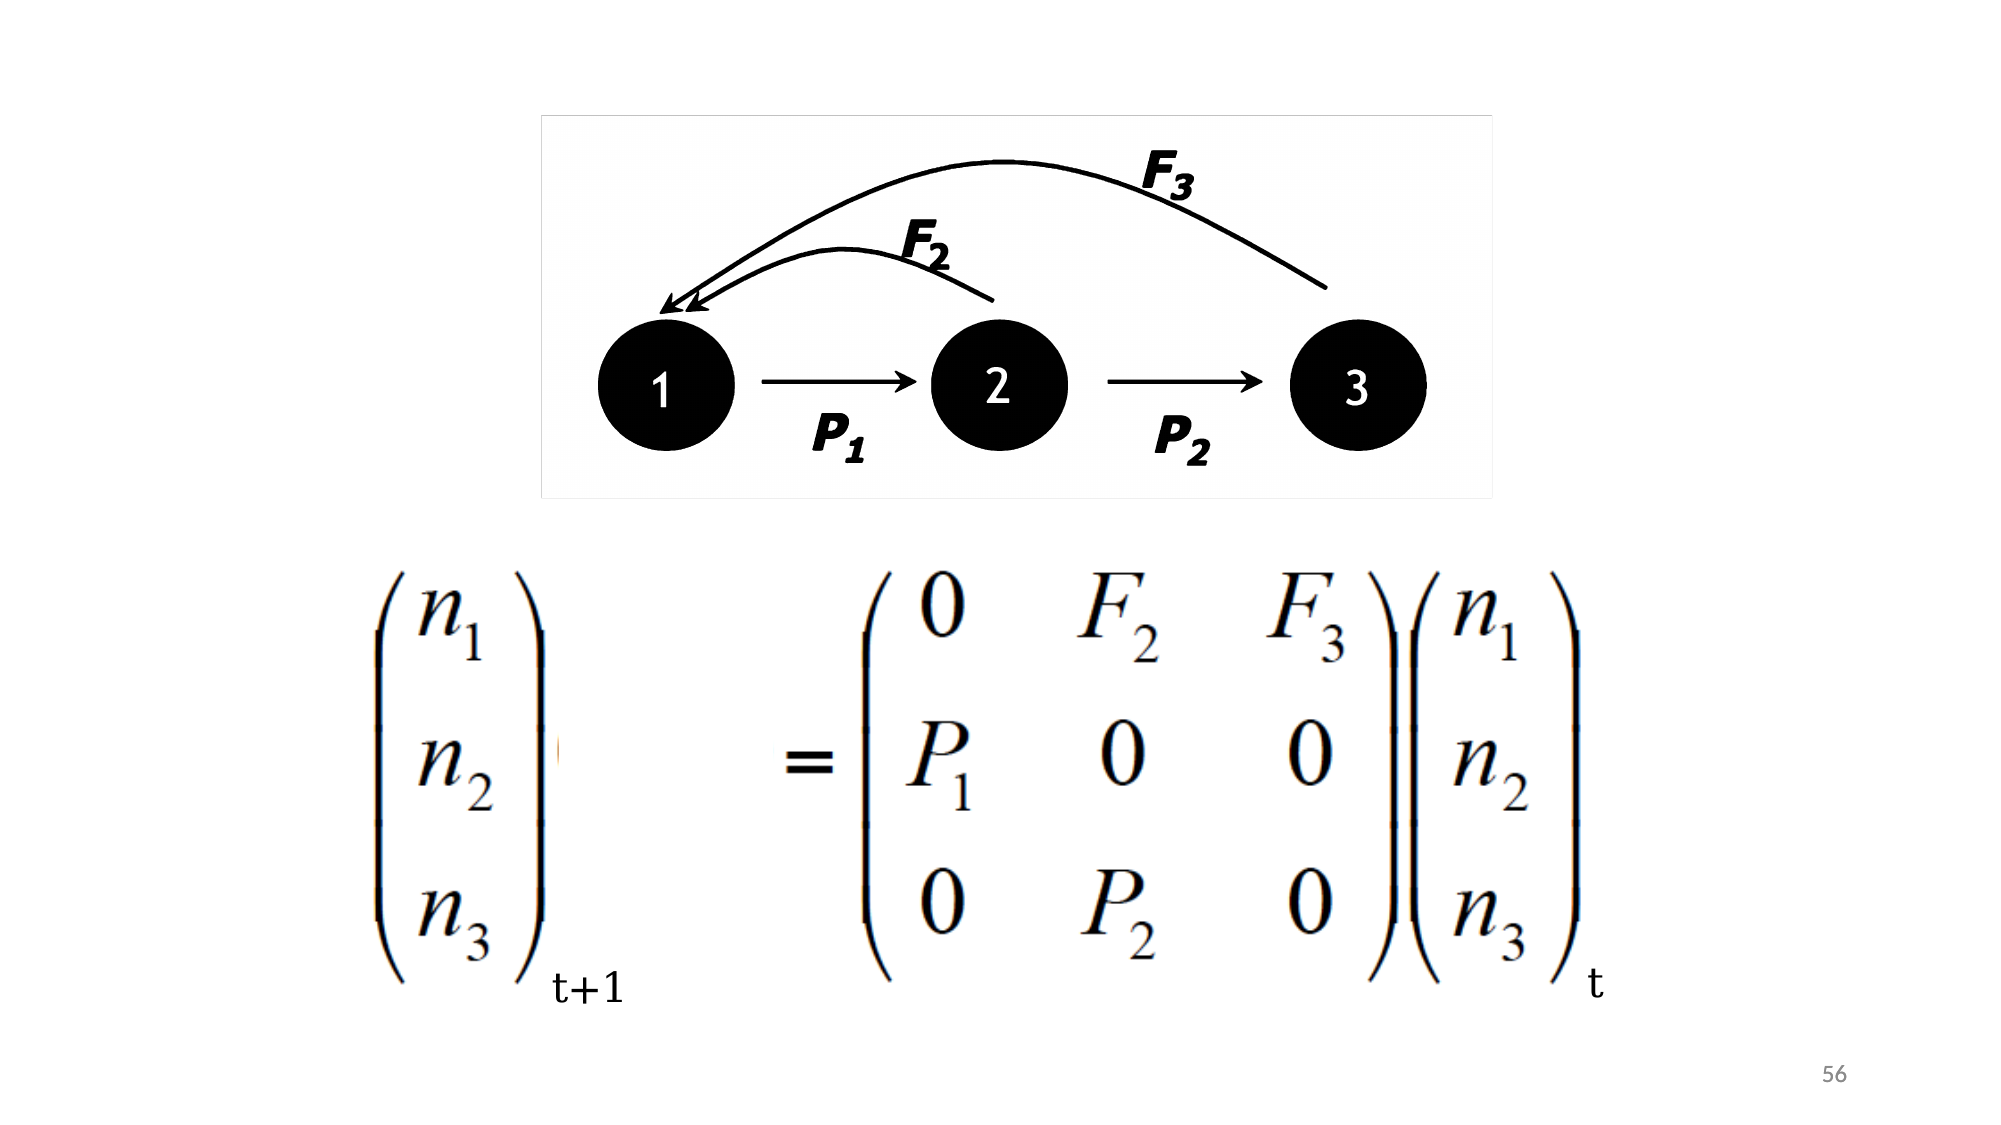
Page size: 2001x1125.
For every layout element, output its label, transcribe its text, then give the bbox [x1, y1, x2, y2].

text_box 56 [1412, 1042, 1863, 1103]
picture [369, 77, 1588, 987]
text_box t+1 [536, 987, 668, 1018]
text_box t [1572, 948, 1703, 1014]
